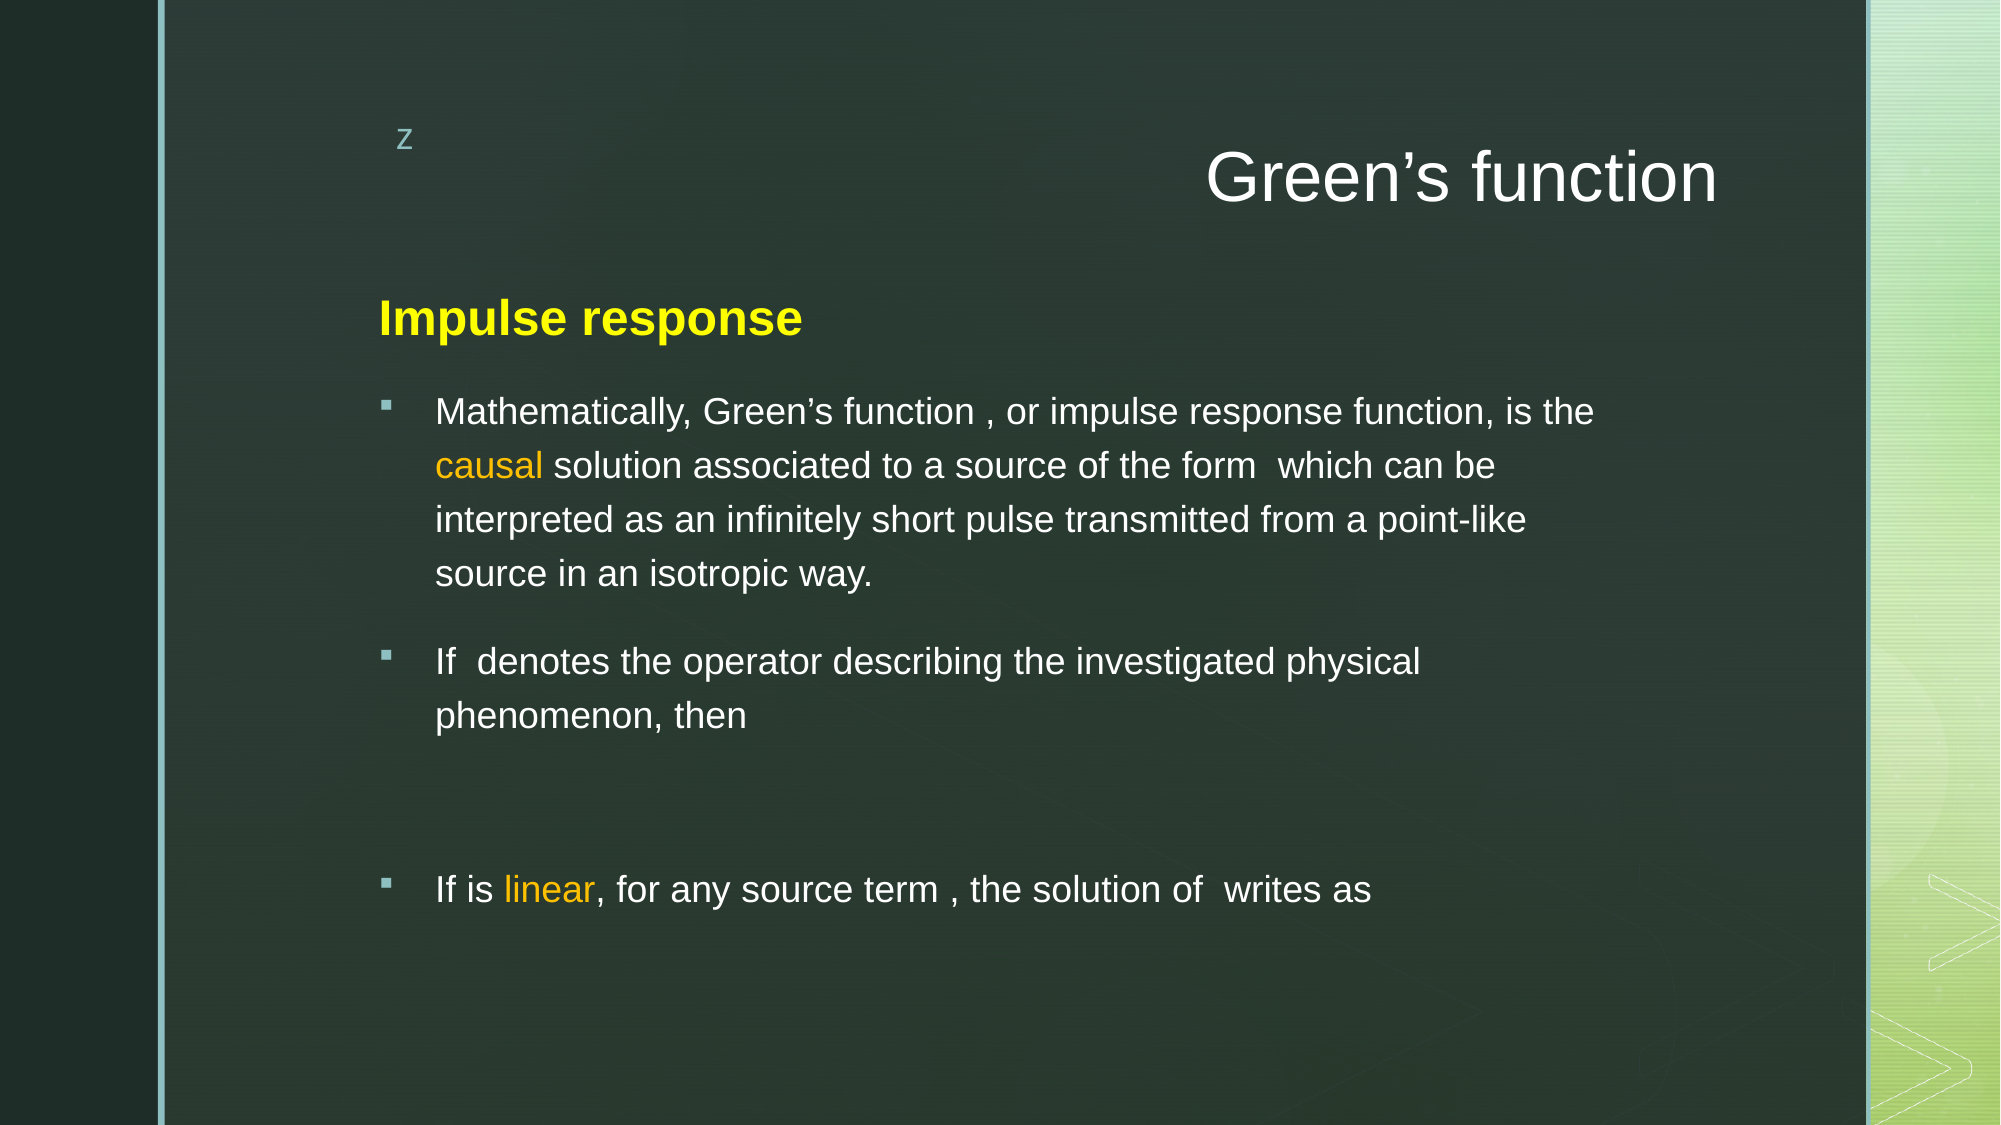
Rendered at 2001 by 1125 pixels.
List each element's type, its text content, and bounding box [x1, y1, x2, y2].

picture [1871, 0, 2001, 1125]
title Green’s function [428, 132, 1734, 310]
